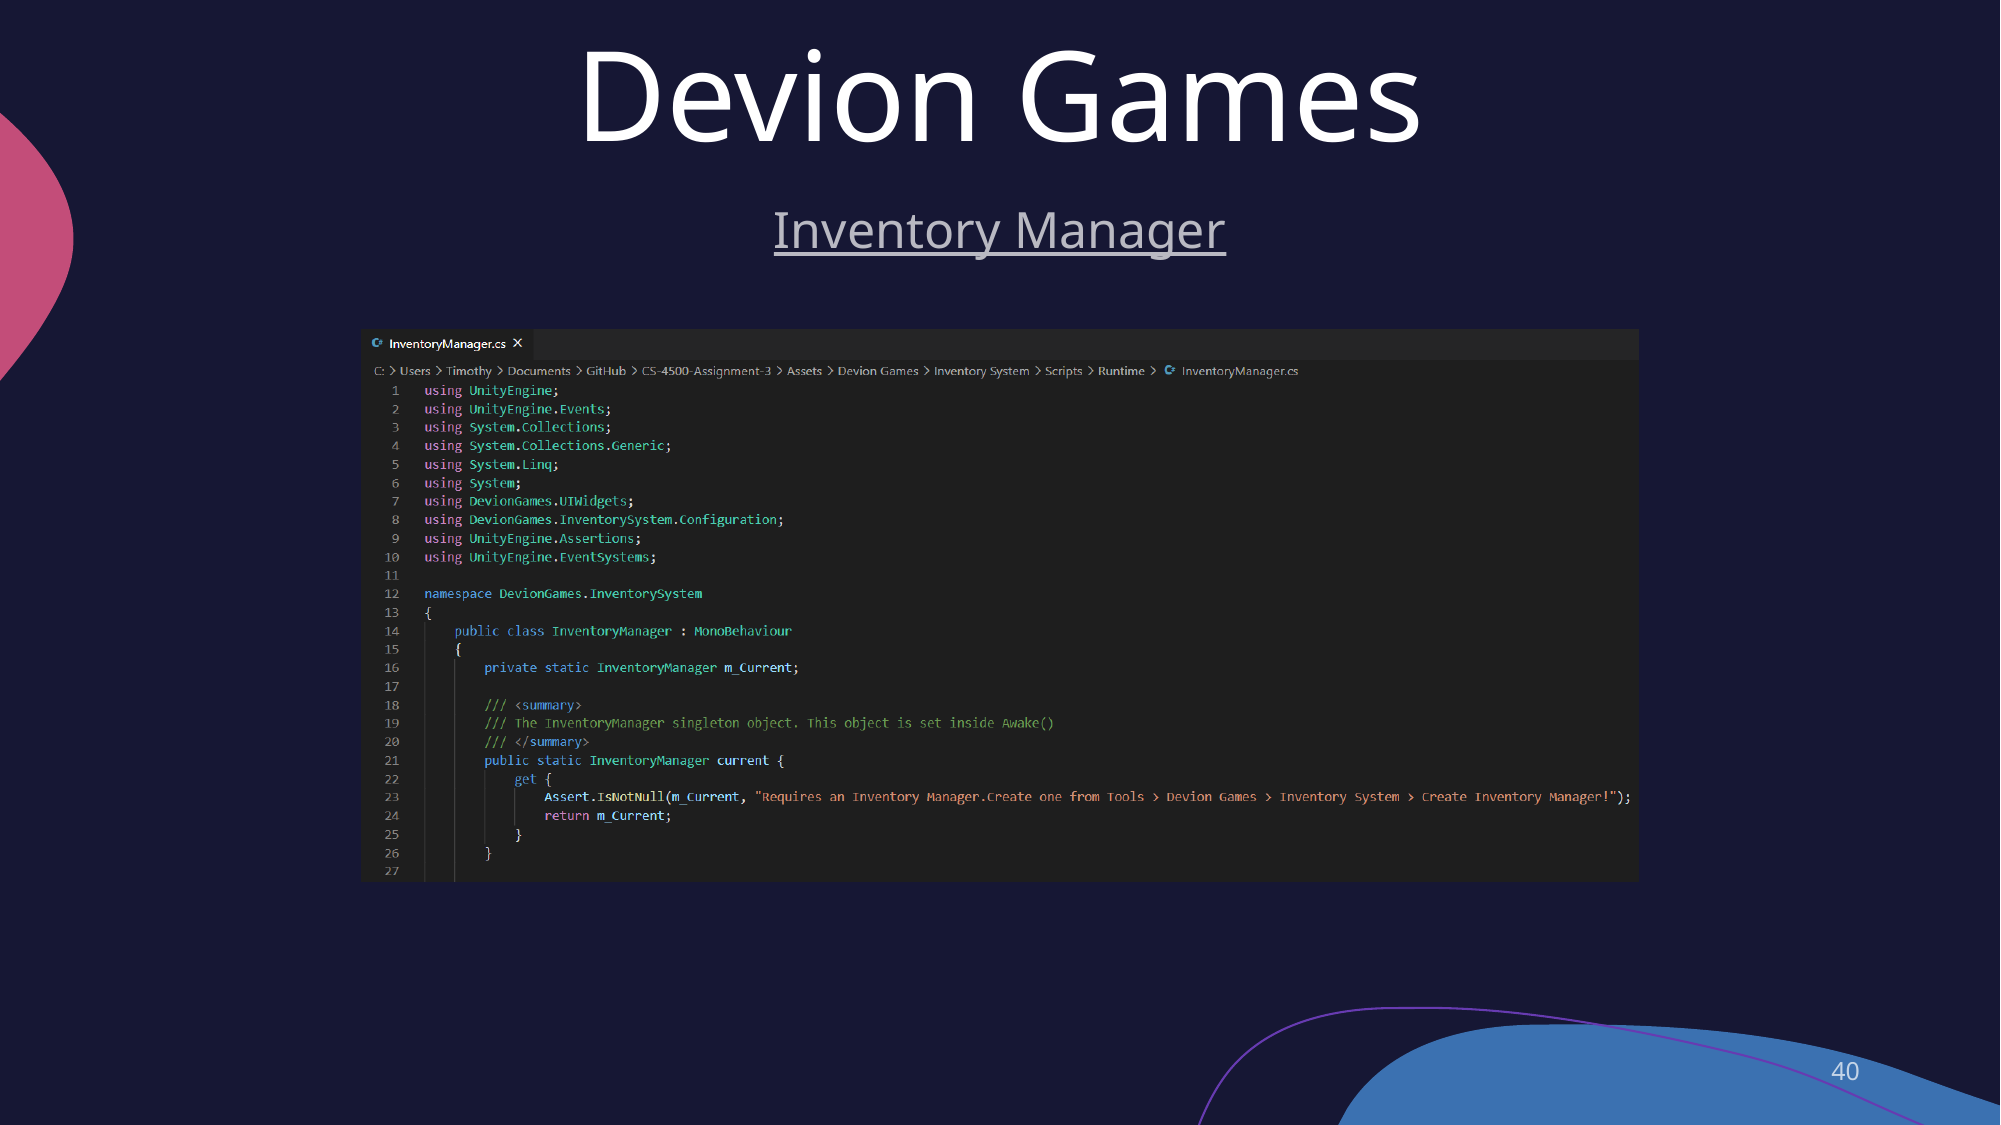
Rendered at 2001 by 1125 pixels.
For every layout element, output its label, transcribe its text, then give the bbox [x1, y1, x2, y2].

slide_number 40 [1625, 1042, 1875, 1103]
picture [361, 329, 1639, 882]
title Devion Games [125, 22, 1875, 175]
subtitle Inventory Manager [125, 175, 1875, 271]
